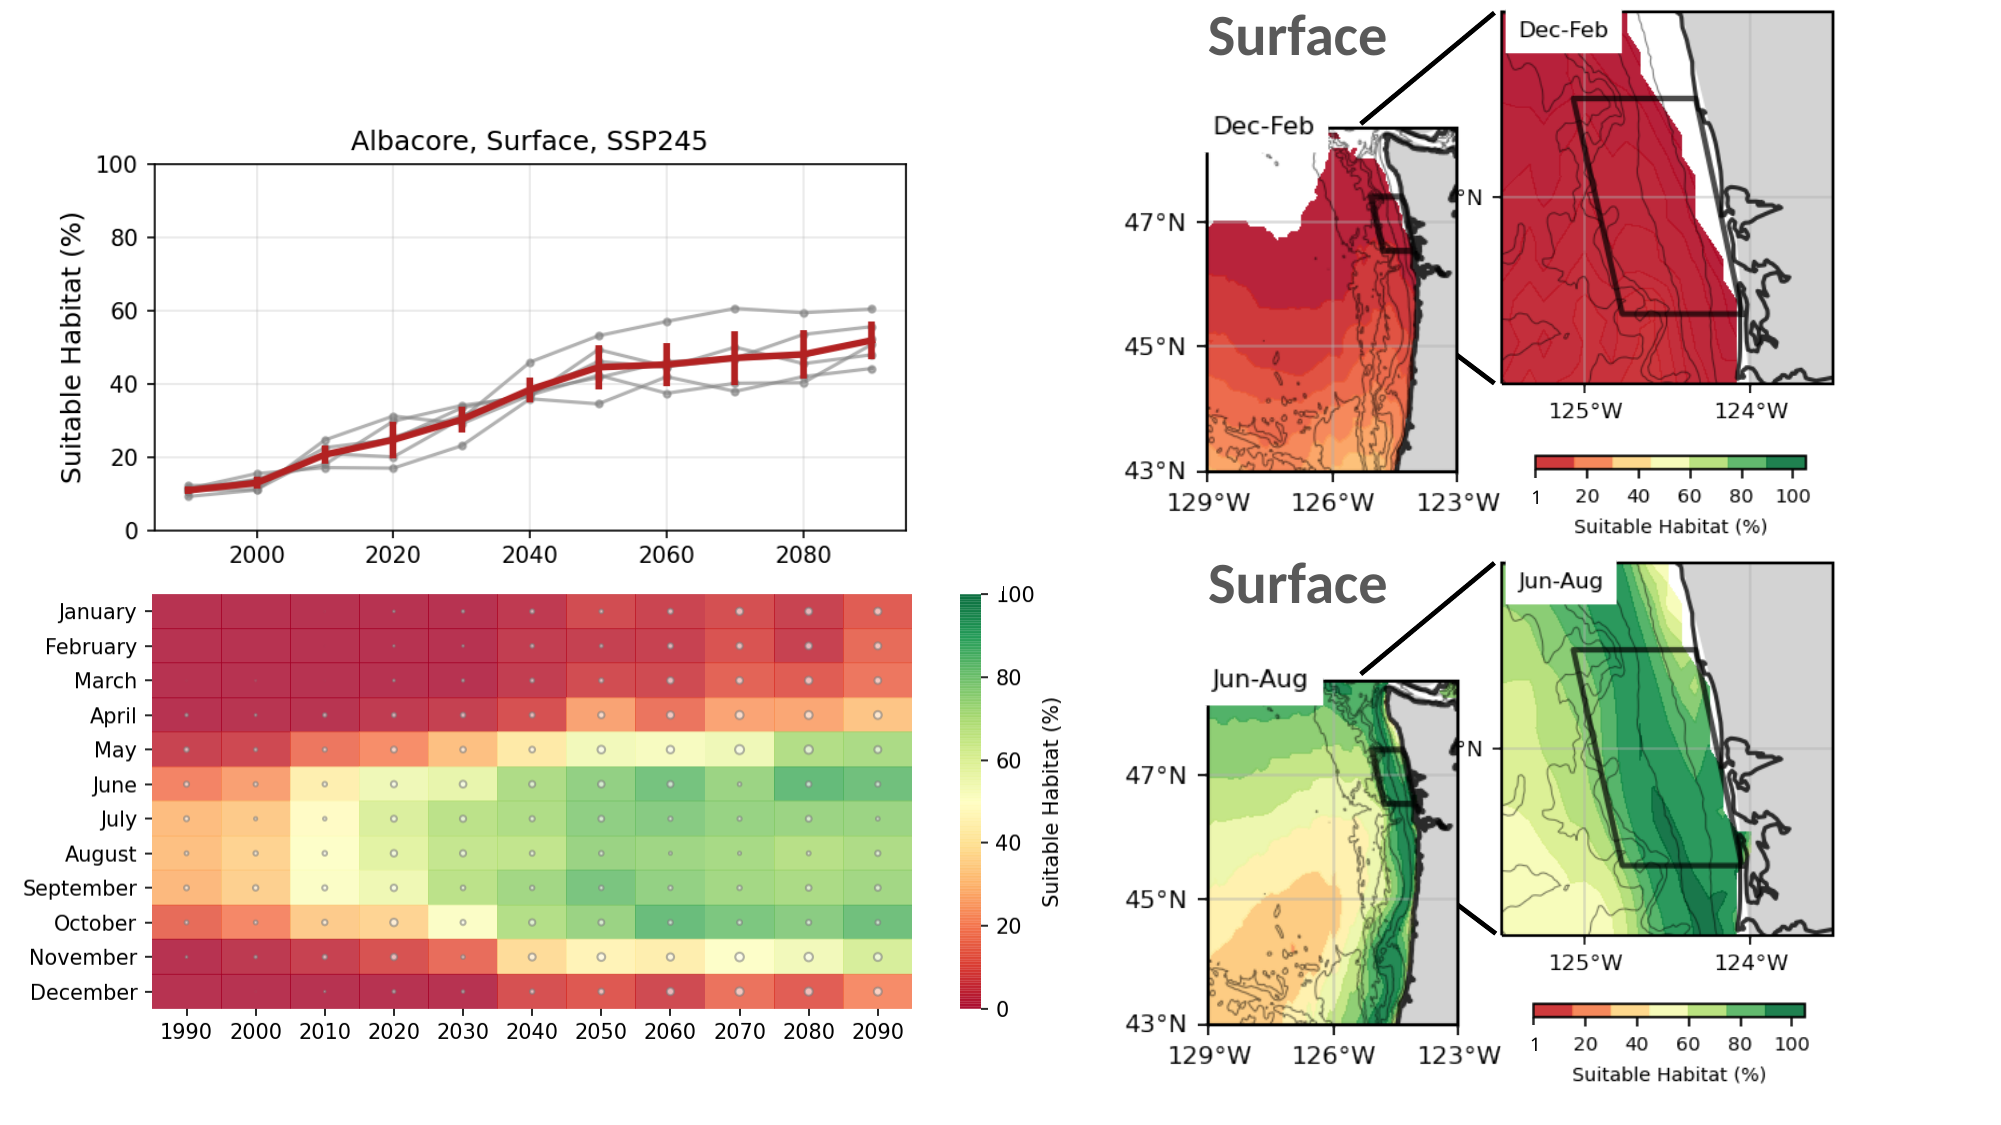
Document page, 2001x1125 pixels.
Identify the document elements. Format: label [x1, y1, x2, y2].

text_box [0, 0, 1912, 1092]
